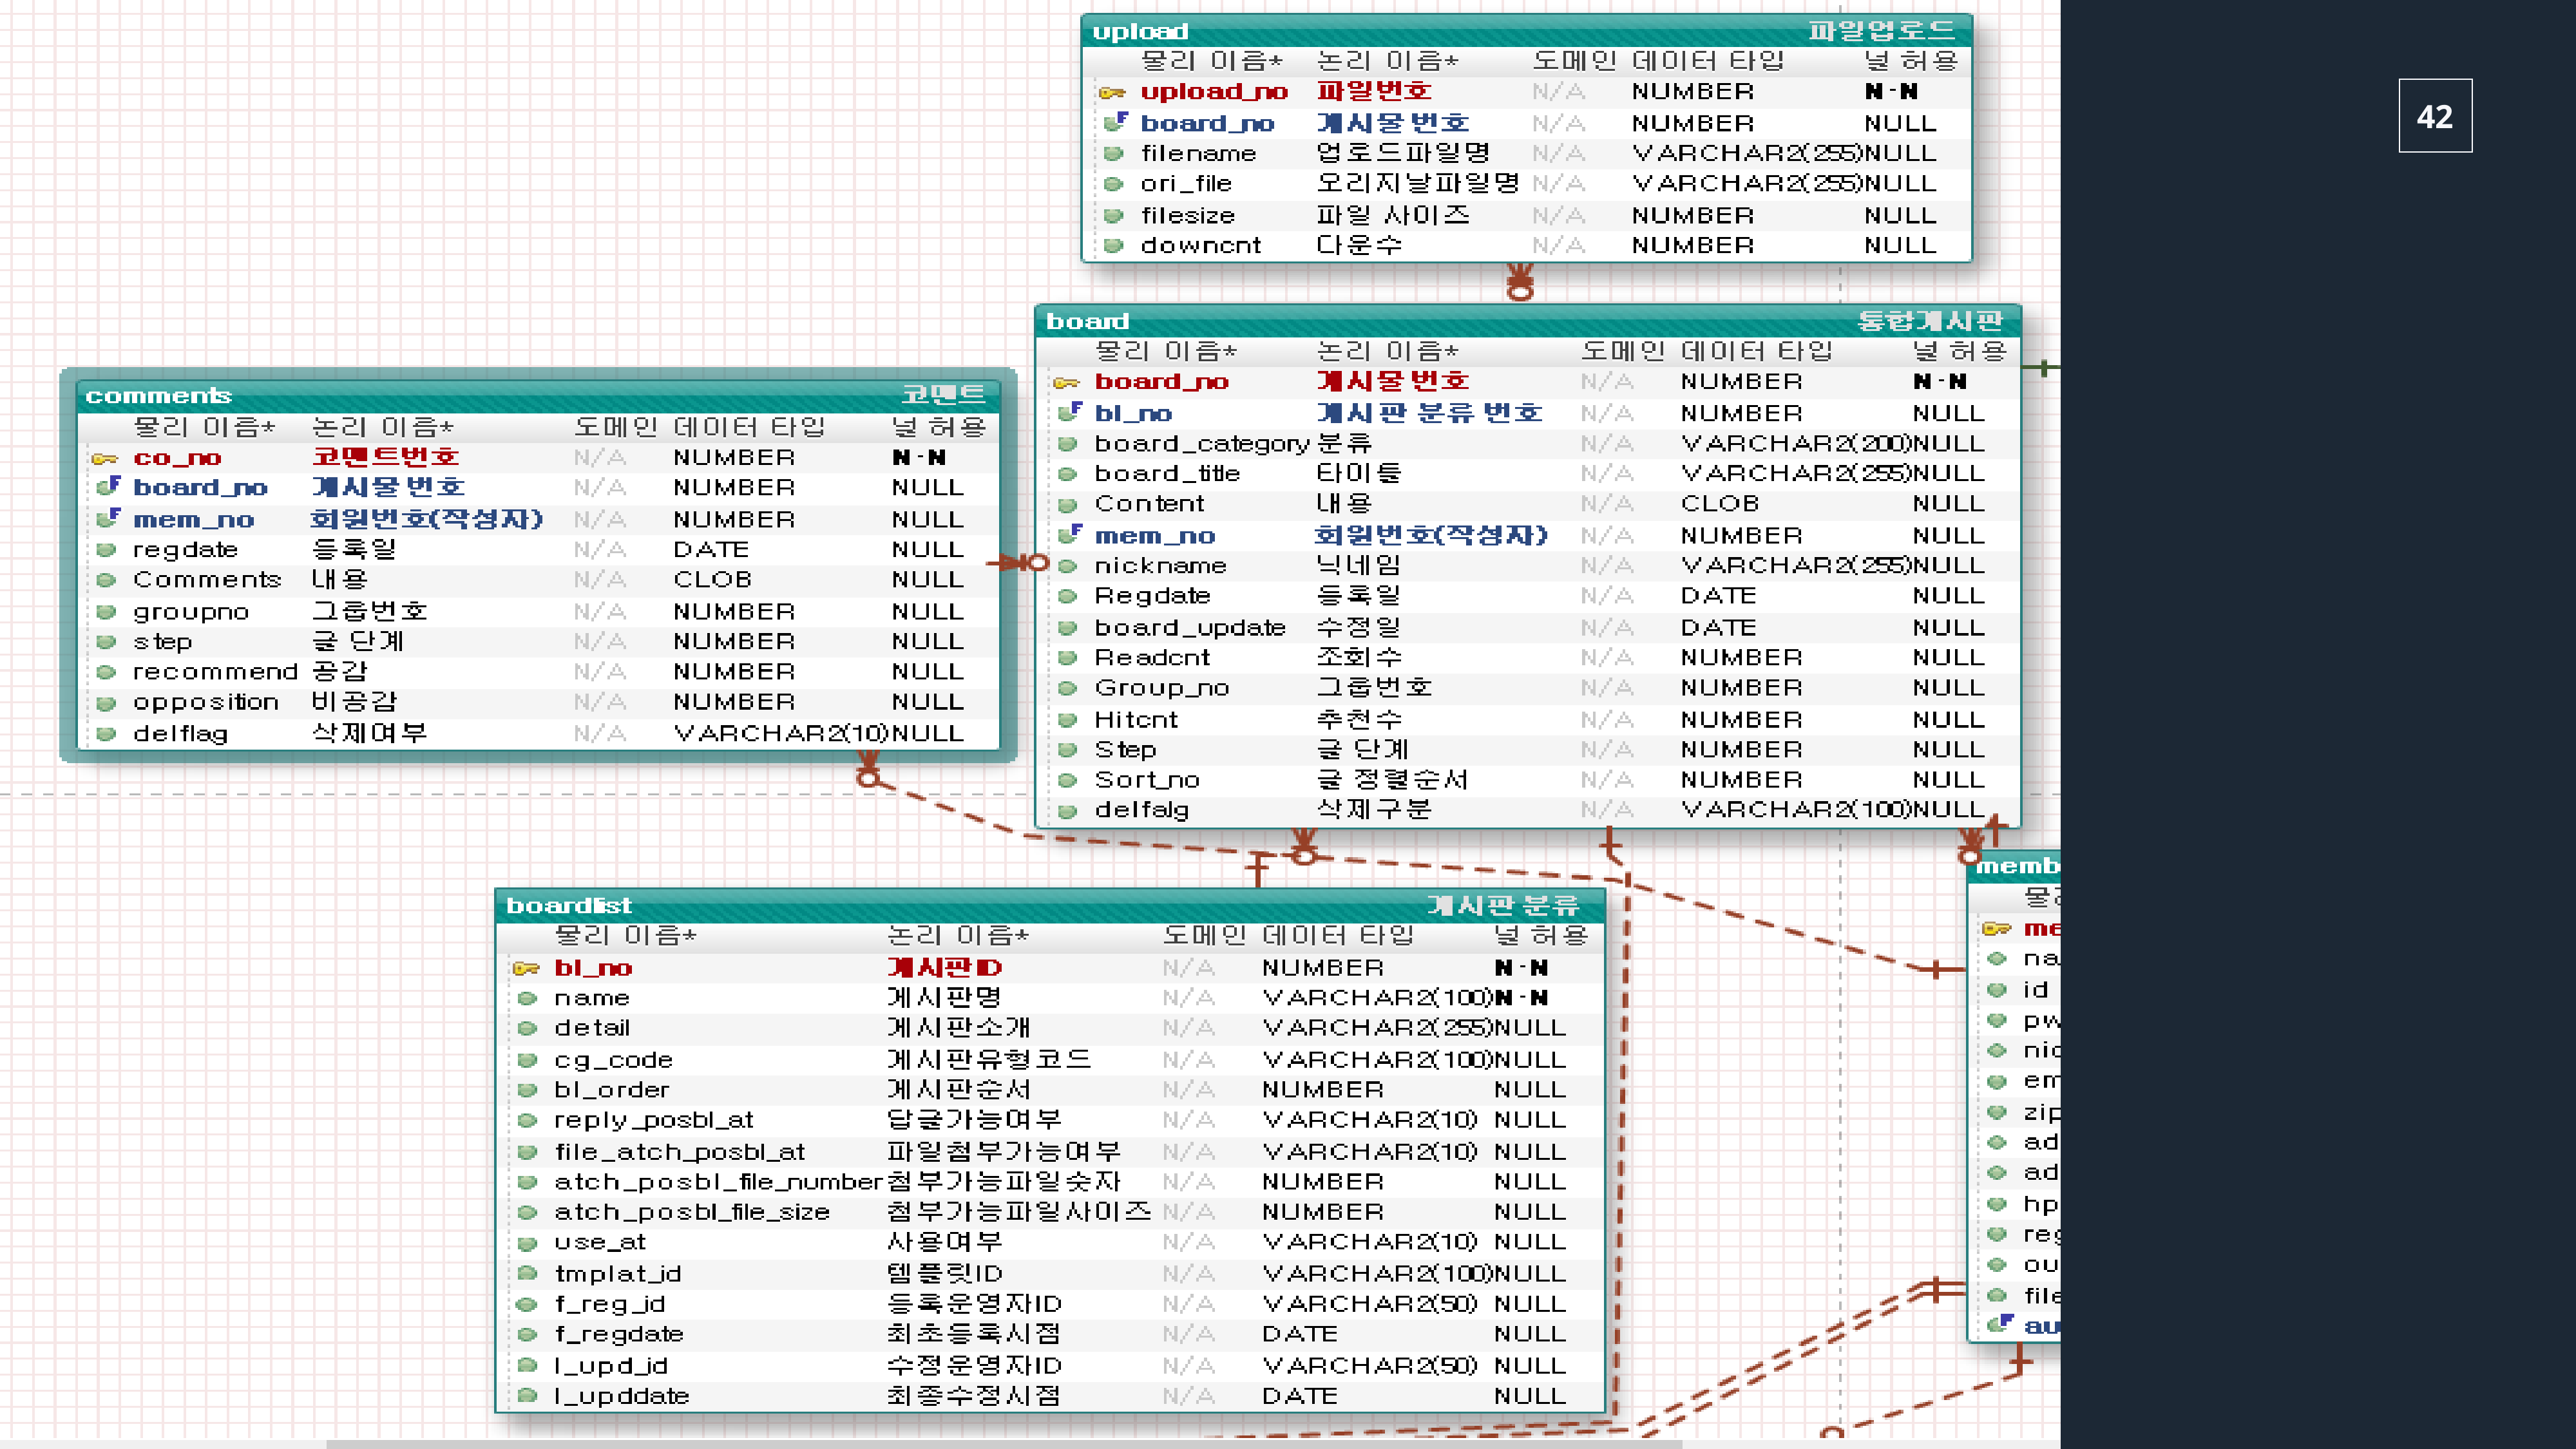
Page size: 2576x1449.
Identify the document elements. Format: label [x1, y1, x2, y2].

picture [0, 0, 2061, 1449]
